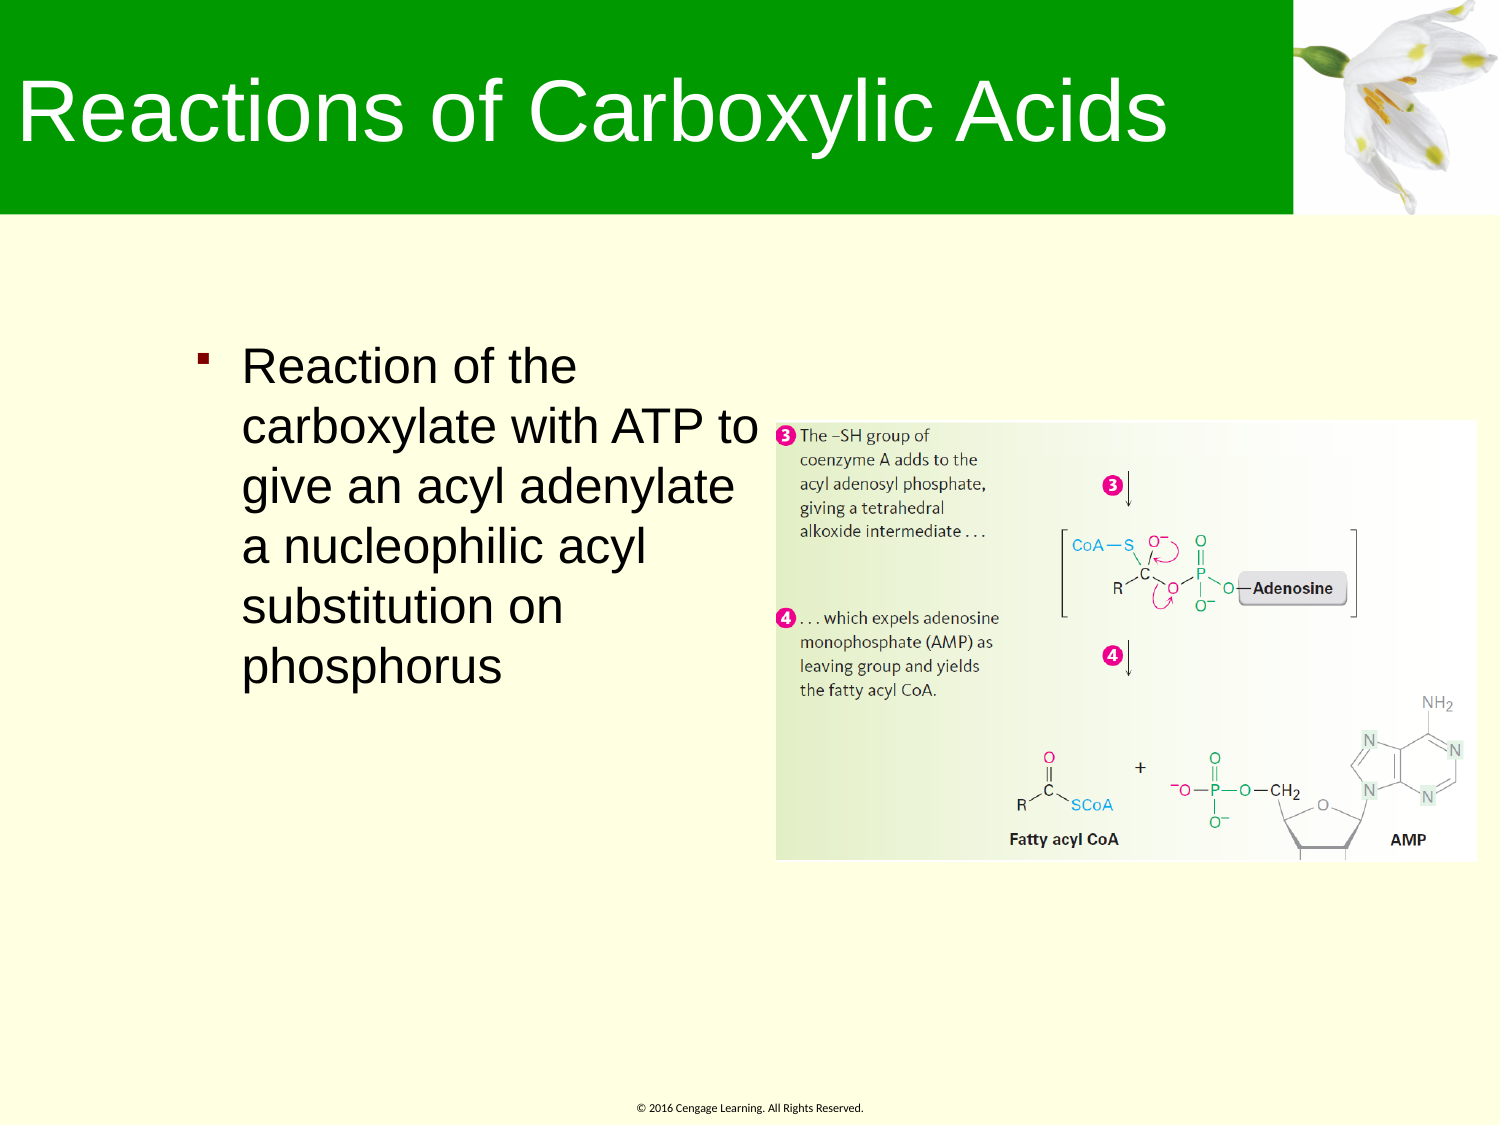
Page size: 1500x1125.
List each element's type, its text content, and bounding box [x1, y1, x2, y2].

picture [1293, 0, 1500, 215]
title Reactions of Carboxylic Acids [0, 0, 1288, 213]
picture [776, 420, 1477, 862]
list Reaction of the carboxylate with ATP to give an acyl adenylate a nucleophilic acyl substitution on phosphorus [103, 324, 789, 1125]
